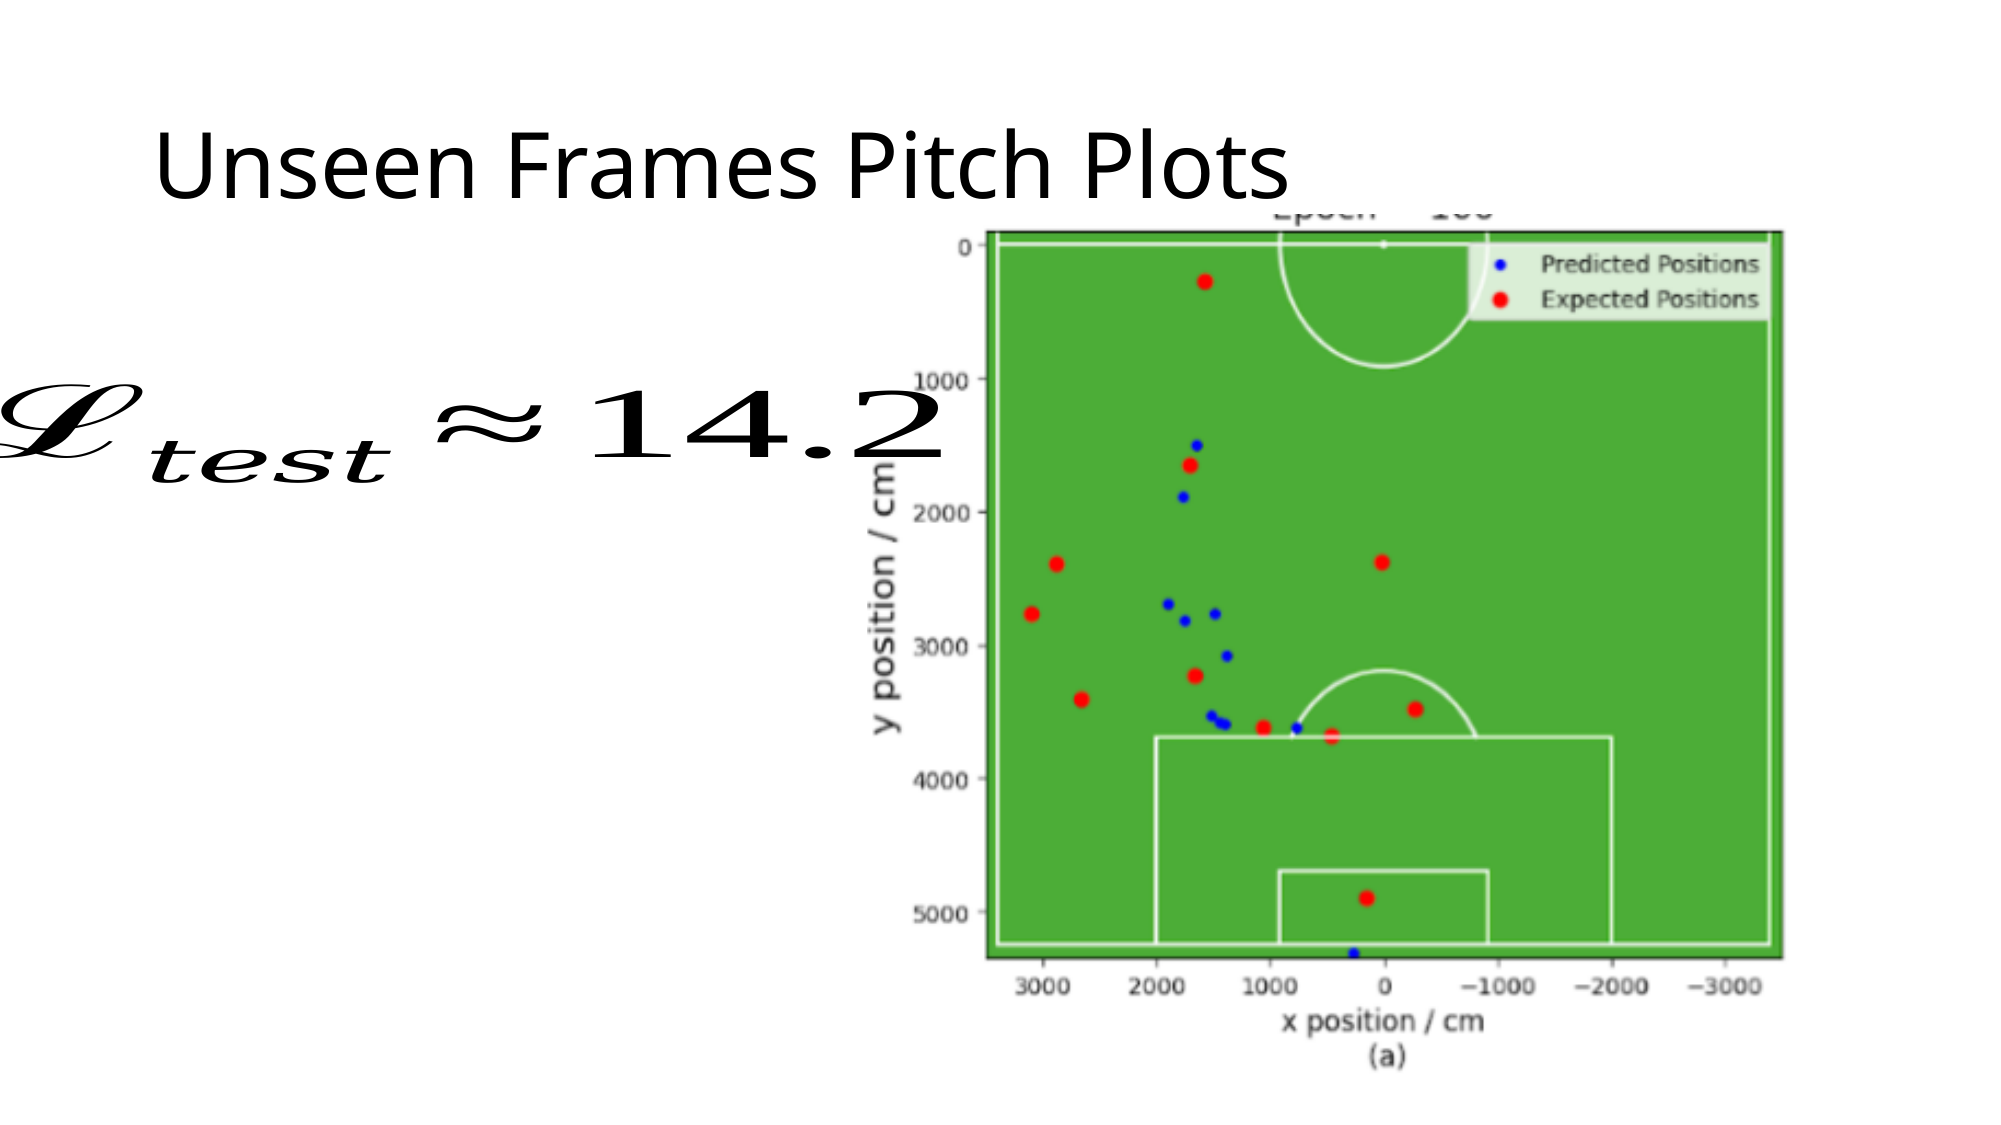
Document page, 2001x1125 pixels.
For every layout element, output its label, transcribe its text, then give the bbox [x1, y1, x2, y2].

title Unseen Frames Pitch Plots [137, 59, 1863, 278]
picture [867, 214, 1797, 1084]
